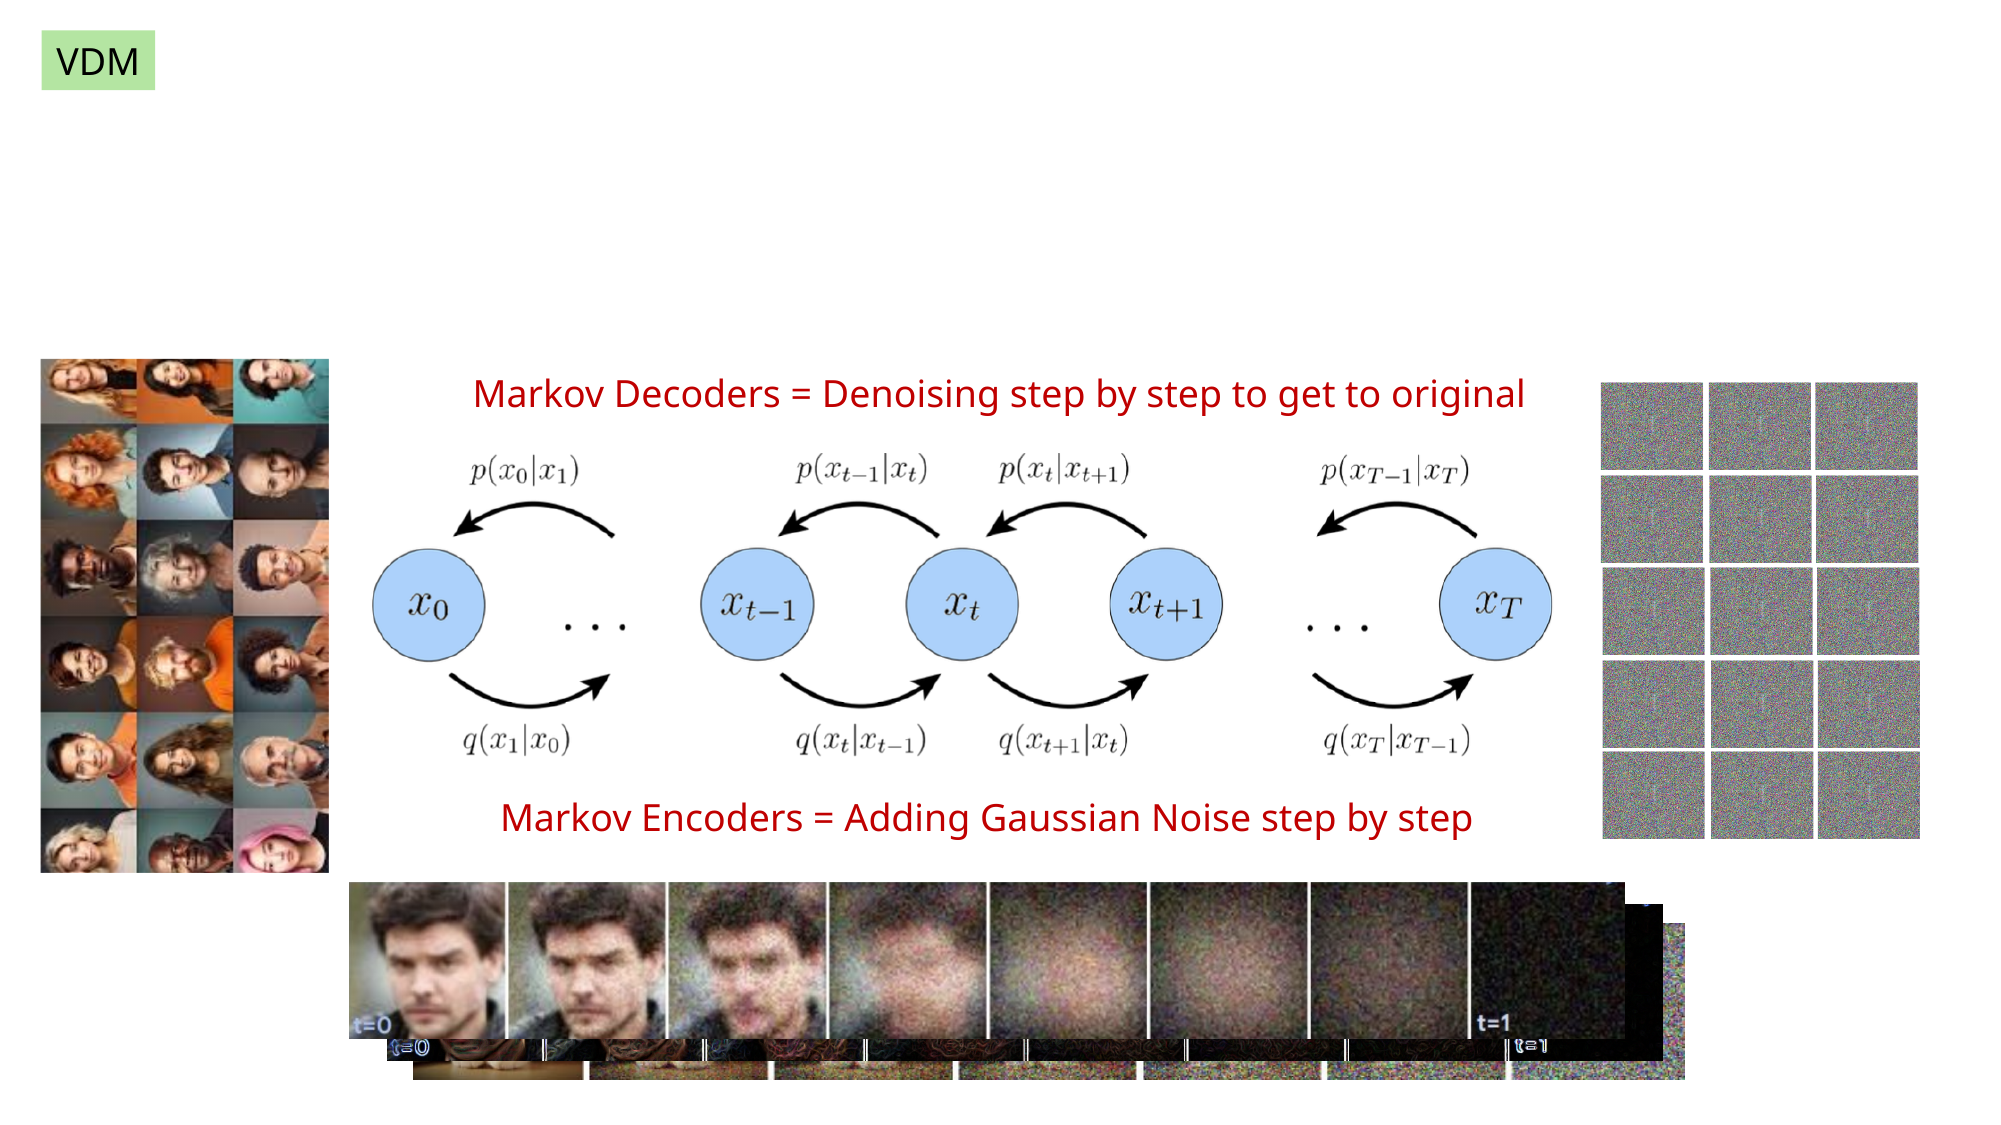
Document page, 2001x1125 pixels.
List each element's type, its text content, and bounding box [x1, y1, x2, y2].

picture [0, 359, 1577, 872]
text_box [349, 882, 1686, 1080]
text_box Markov Decoders = Denoising step by step to get to original [457, 362, 1542, 423]
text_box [1600, 382, 1921, 840]
text_box Markov Encoders = Adding Gaussian Noise step by step [485, 786, 1490, 847]
text_box VDM [41, 30, 156, 91]
